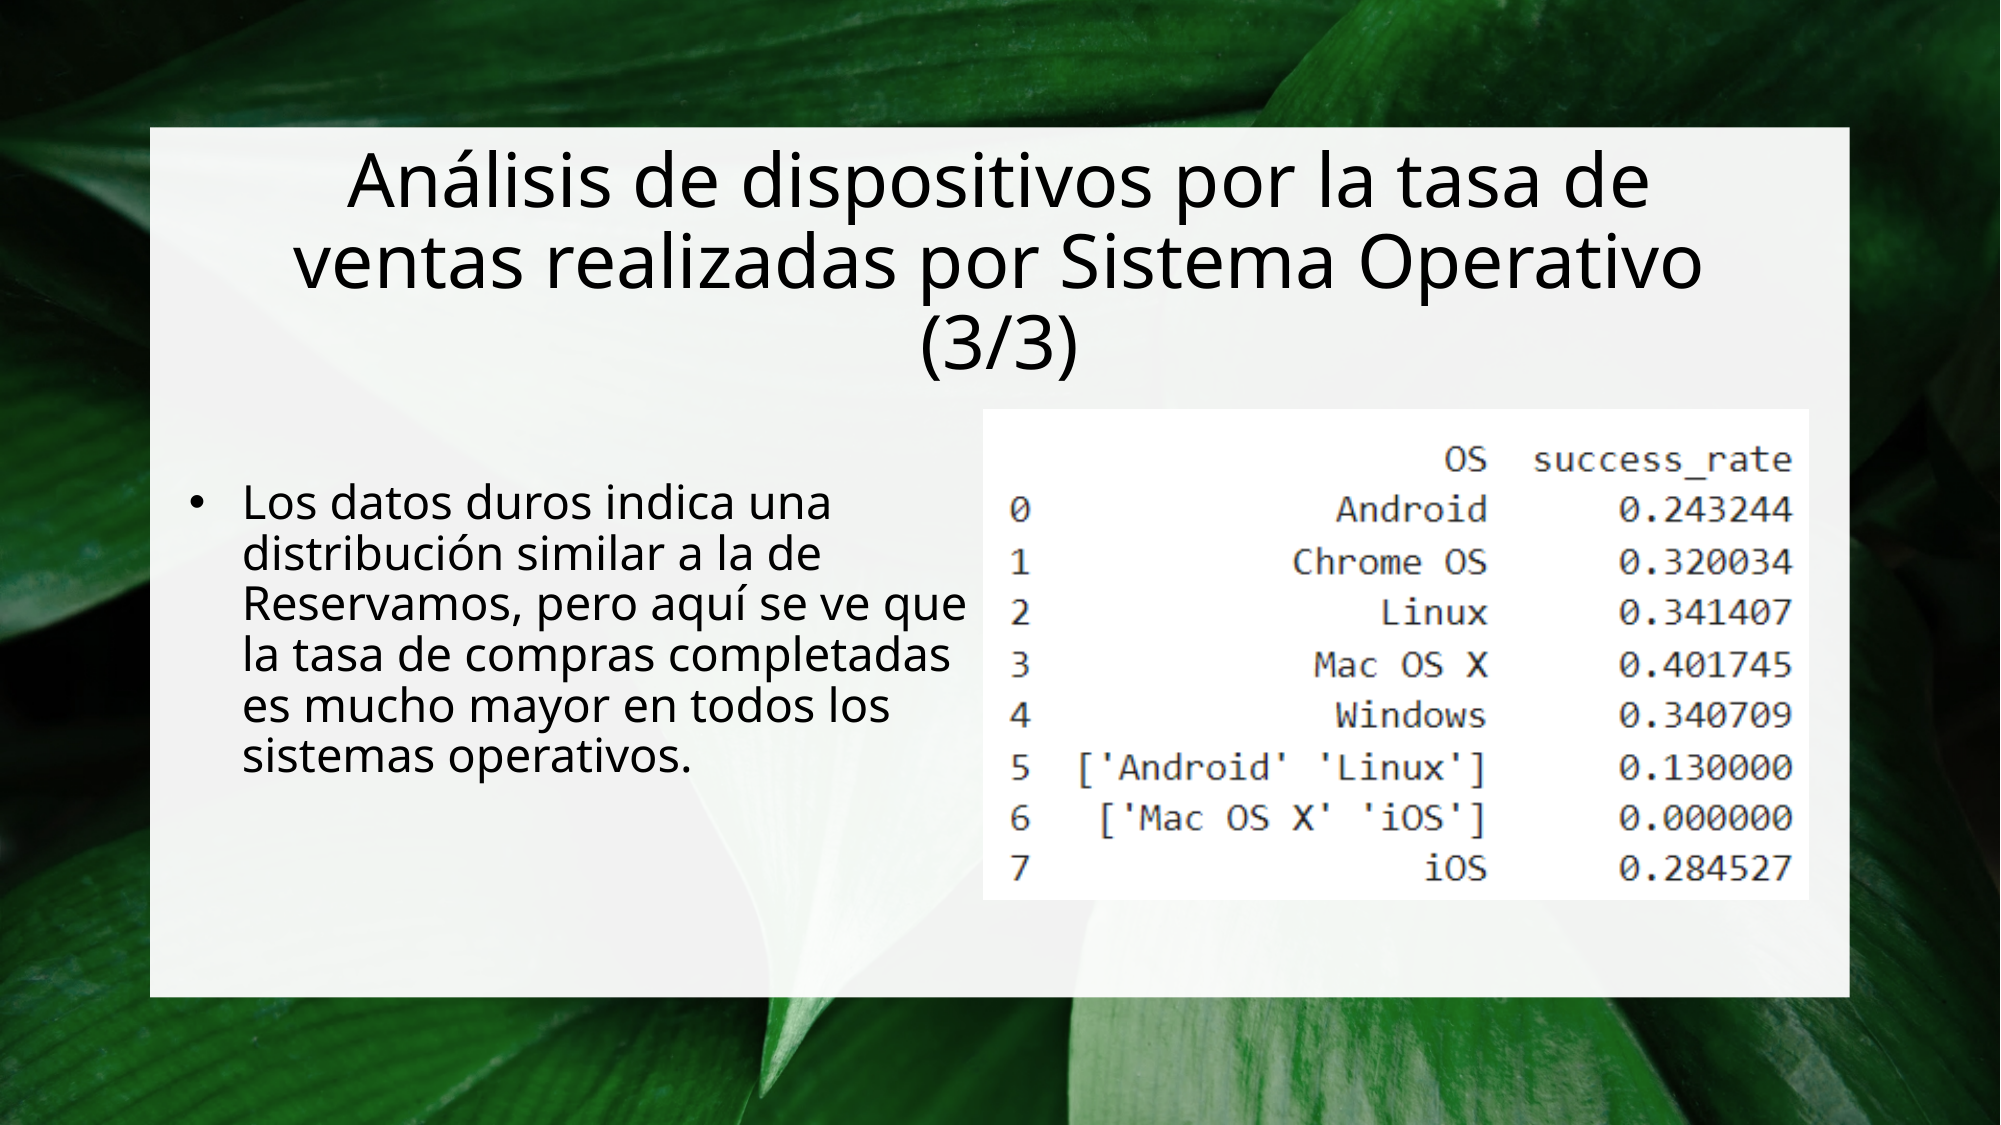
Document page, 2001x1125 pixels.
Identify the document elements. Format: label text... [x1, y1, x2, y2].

title Análisis de dispositivos por la tasa de ventas realizadas por Sistema Operativo (3/3) [250, 130, 1750, 394]
text_box Los datos duros indica una distribución similar a la de Reservamos, pero aquí se ve que la tasa de compras completadas es mucho mayor en todos los sistemas operativos. [174, 471, 982, 839]
picture [0, 0, 2000, 1125]
